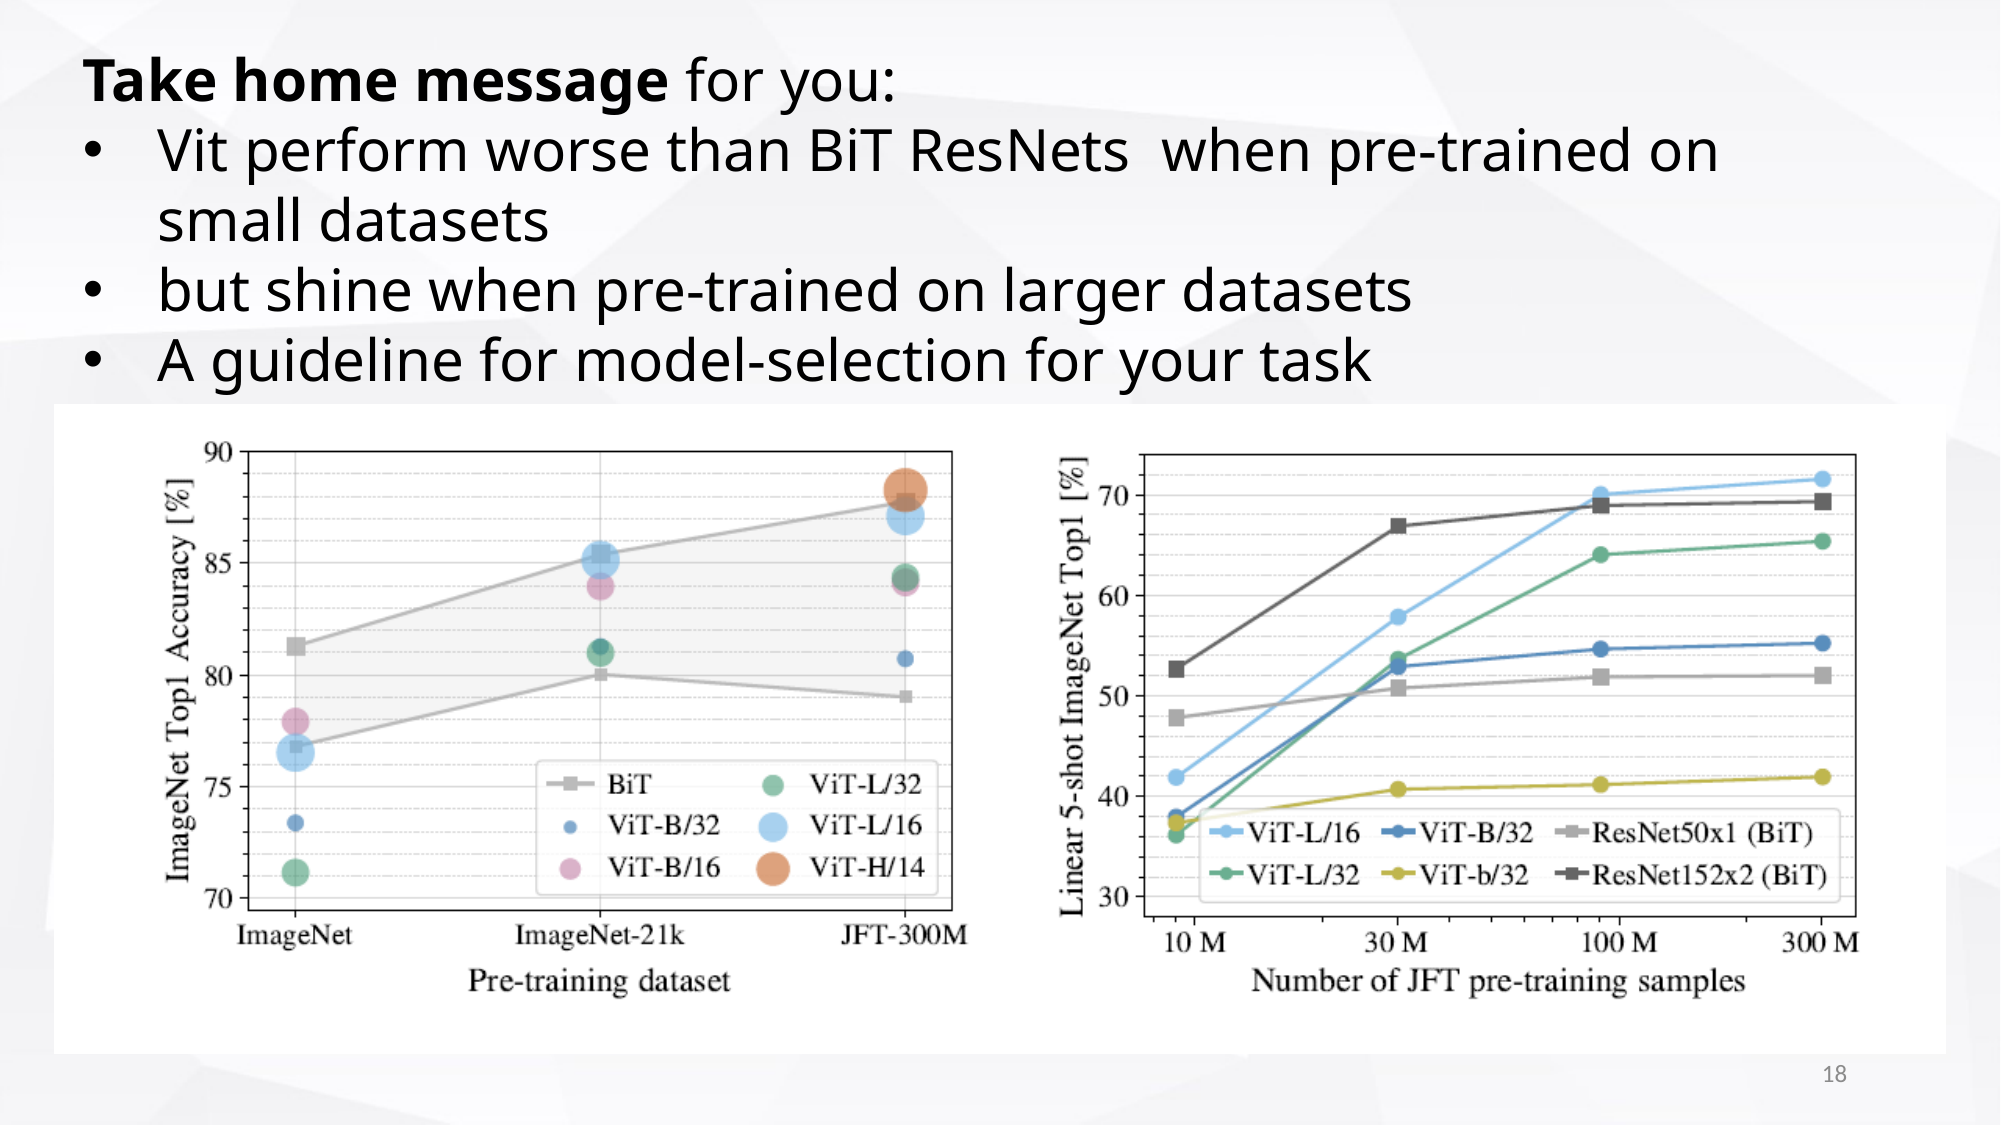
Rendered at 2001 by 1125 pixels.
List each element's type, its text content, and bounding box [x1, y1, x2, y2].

text_box Take home message for you: Vit perform worse than BiT ResNets when pre-trained on small datasets but shine when pre-trained on larger datasets A guideline for model-selection for your task [68, 36, 1816, 401]
picture [0, 0, 2001, 1125]
slide_number 18 [1412, 1054, 1863, 1103]
